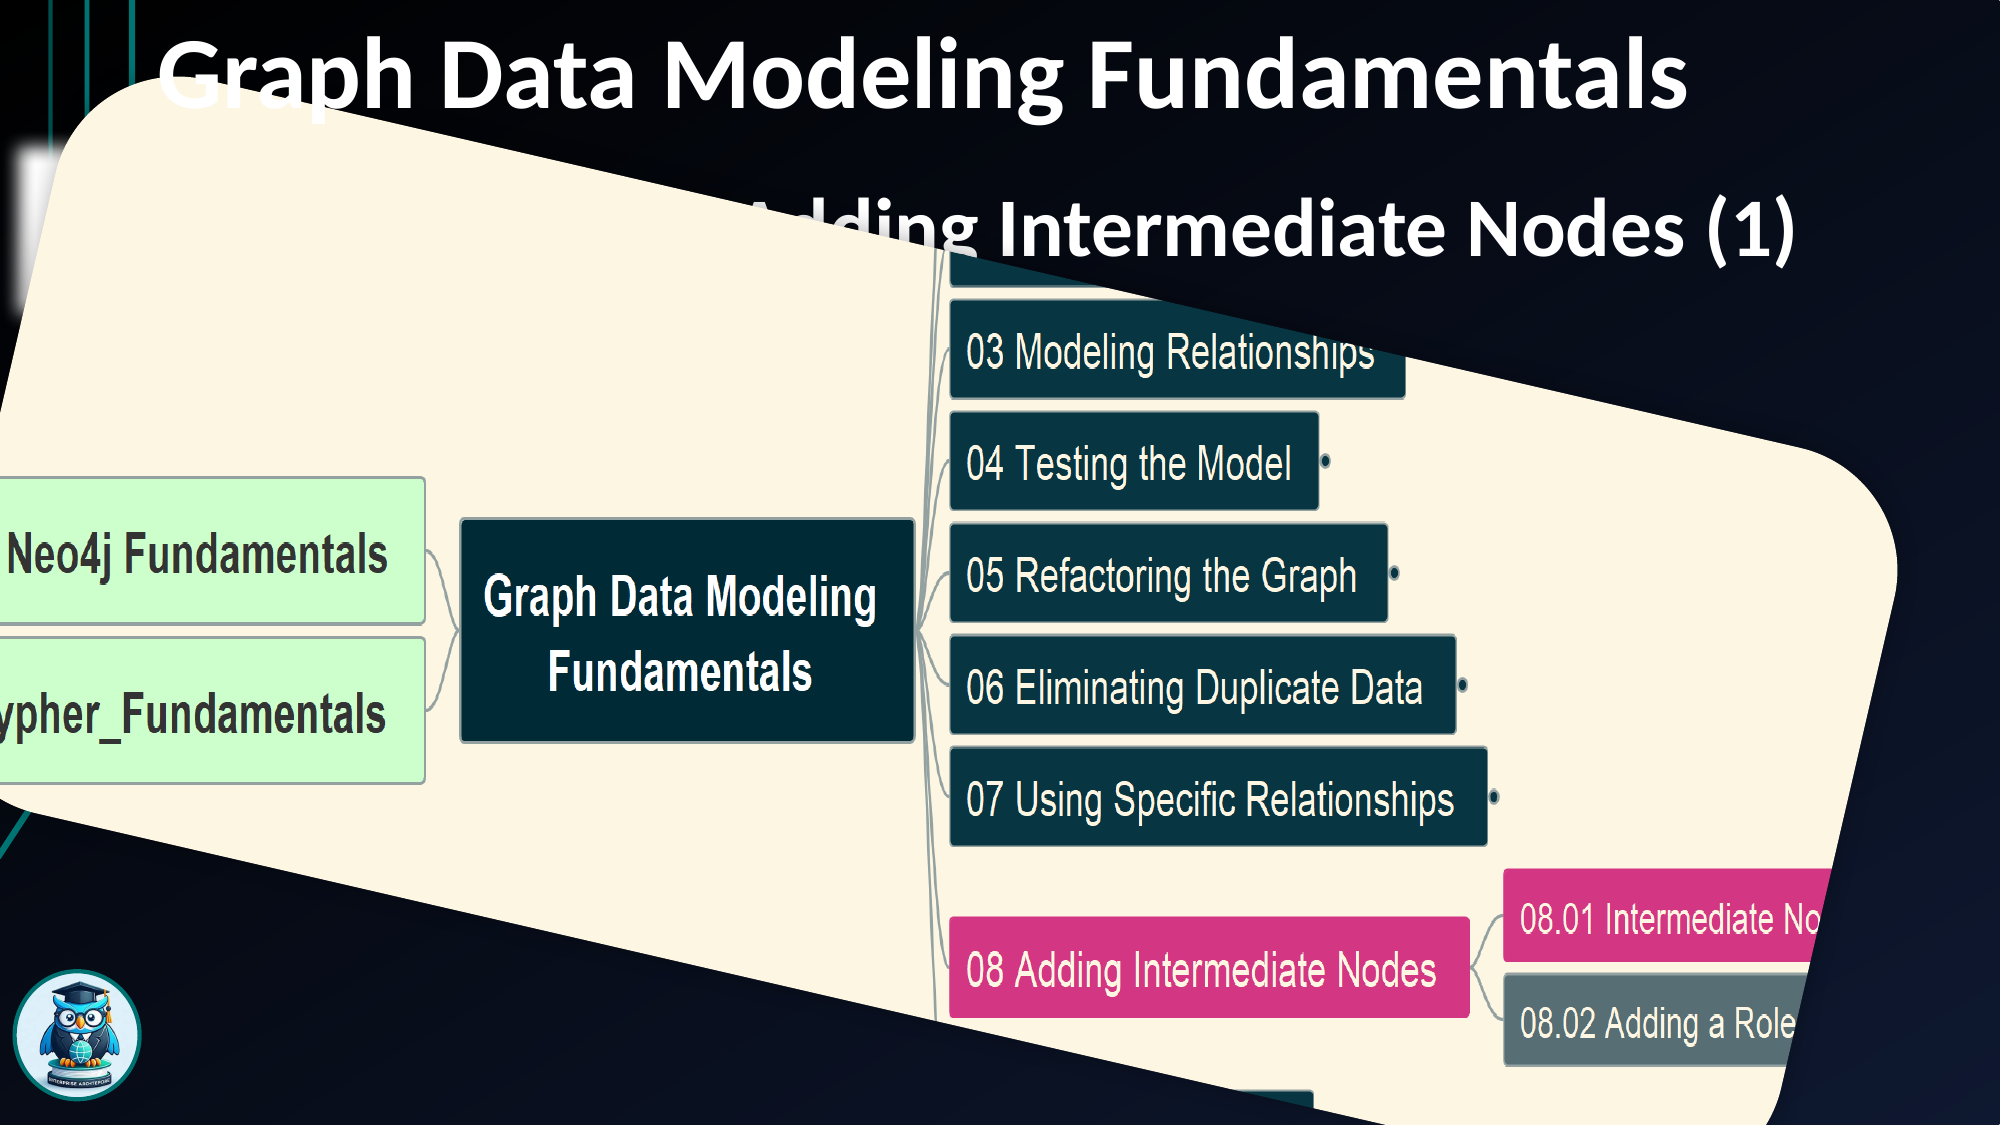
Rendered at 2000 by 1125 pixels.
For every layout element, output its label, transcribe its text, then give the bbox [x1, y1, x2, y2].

text_box [12, 1017, 142, 1102]
title 8. Adding Intermediate Nodes (1) [631, 129, 1888, 331]
text_box 21 [570, 147, 594, 153]
picture [0, 83, 1898, 1125]
text_box Graph Data Modeling Fundamentals [137, 4, 1775, 147]
